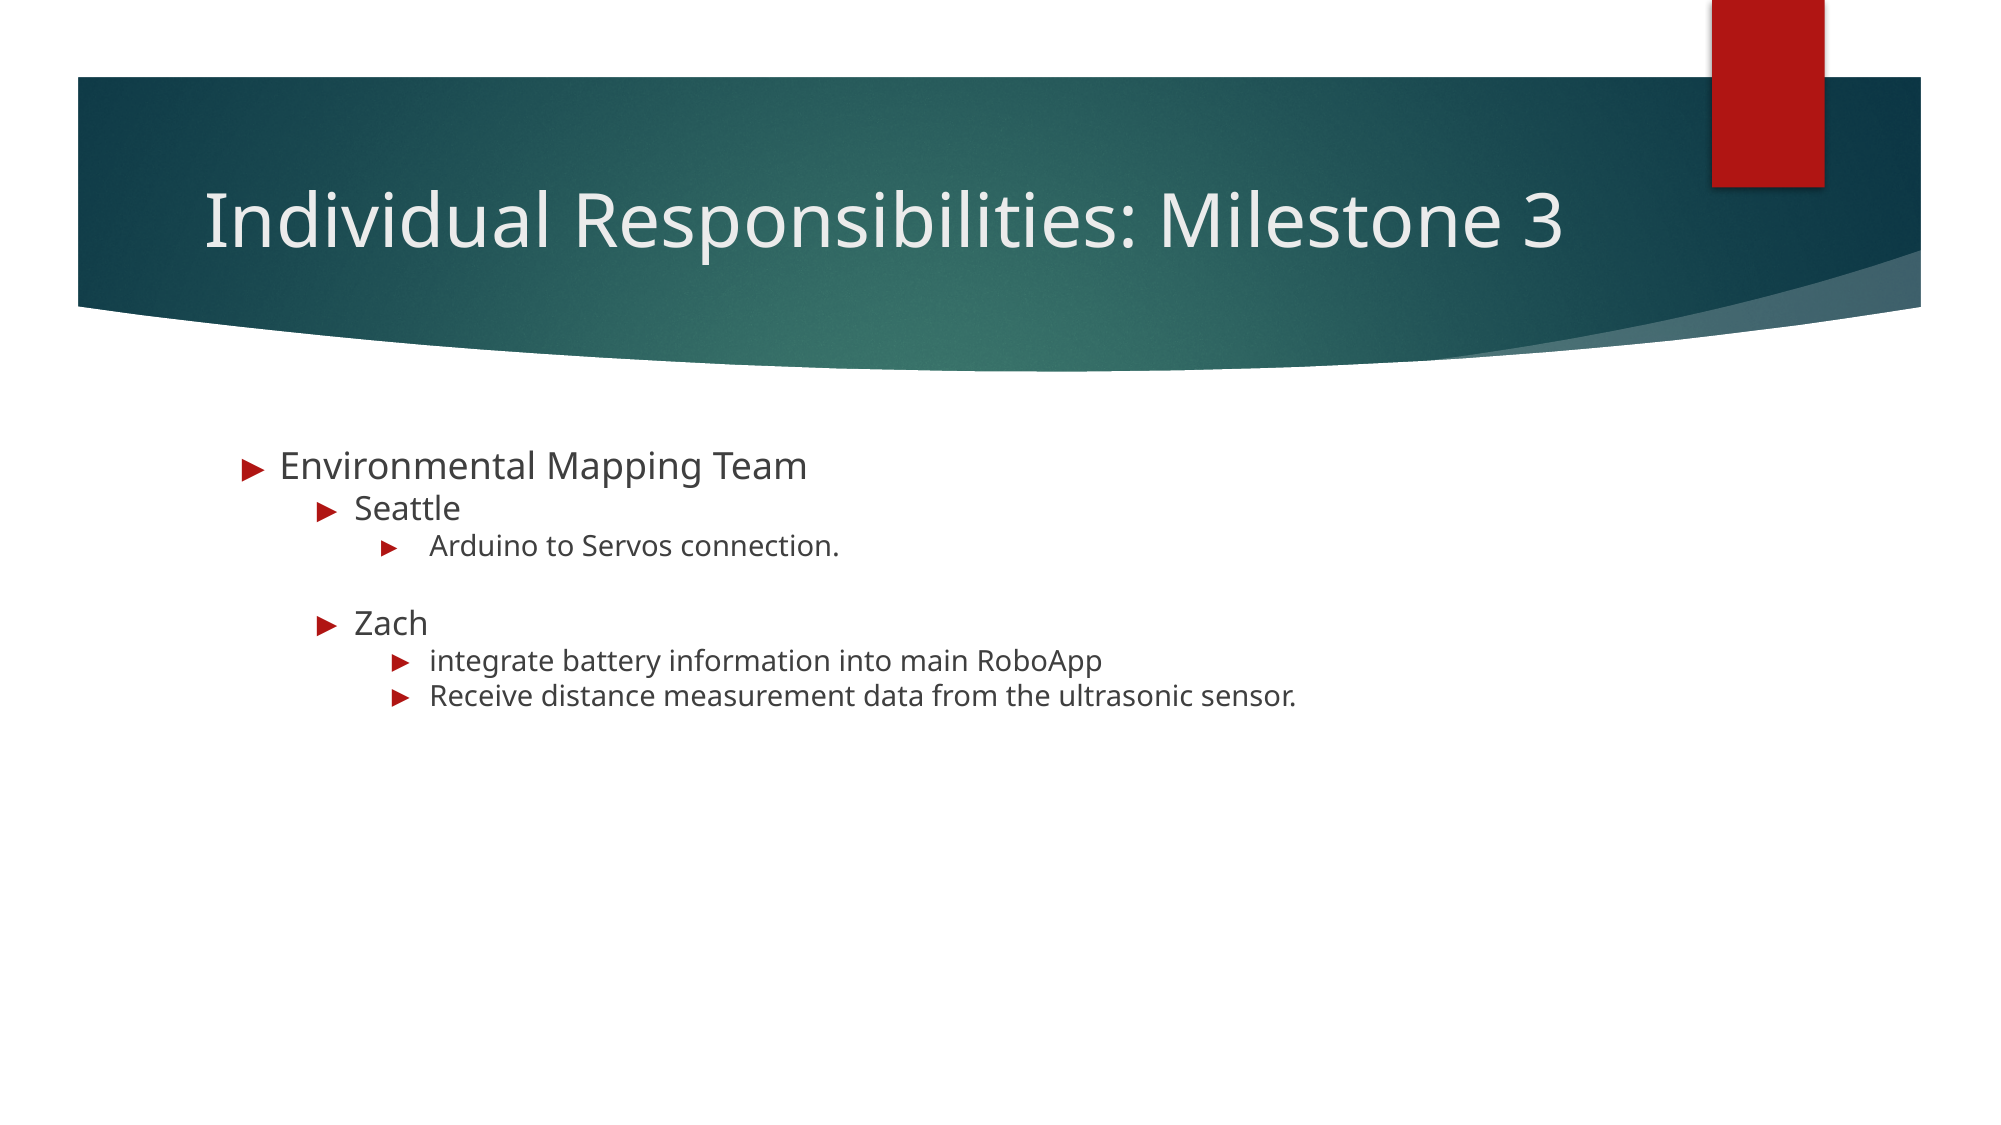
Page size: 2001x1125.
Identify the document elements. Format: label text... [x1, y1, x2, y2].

title Individual Responsibilities: Milestone 3 [189, 159, 1638, 276]
list Environmental Mapping Team Seattle Arduino to Servos connection. Zach integrate battery information into main RoboApp Receive distance measurement data from the ultrasonic sensor. [189, 427, 1638, 988]
picture [79, 78, 1920, 371]
